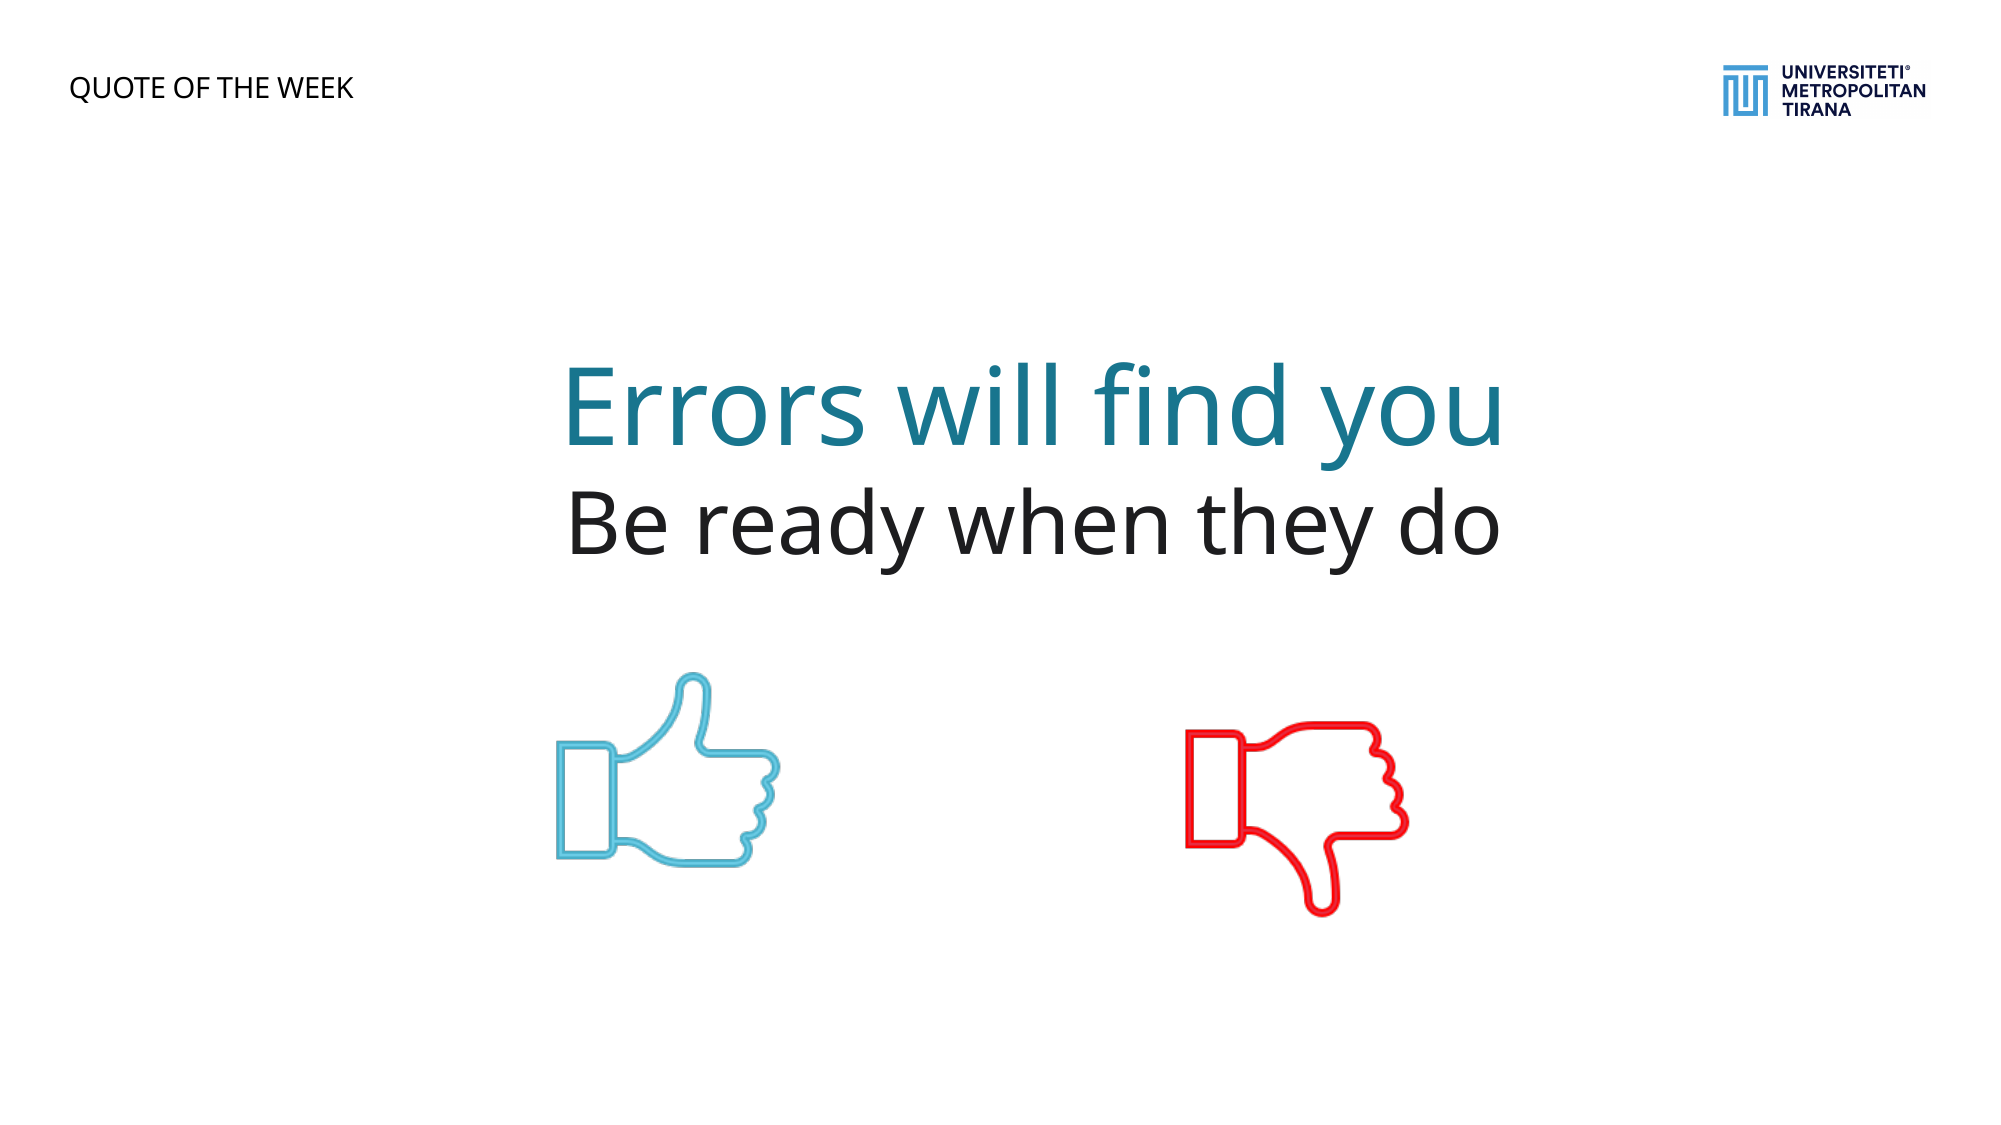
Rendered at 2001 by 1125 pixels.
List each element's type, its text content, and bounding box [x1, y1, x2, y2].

text_box Errors will find you Be ready when they do [242, 330, 1826, 580]
picture [1165, 687, 1430, 952]
list Quote of the week [69, 55, 1931, 120]
picture [536, 638, 801, 902]
picture [1721, 60, 1931, 120]
